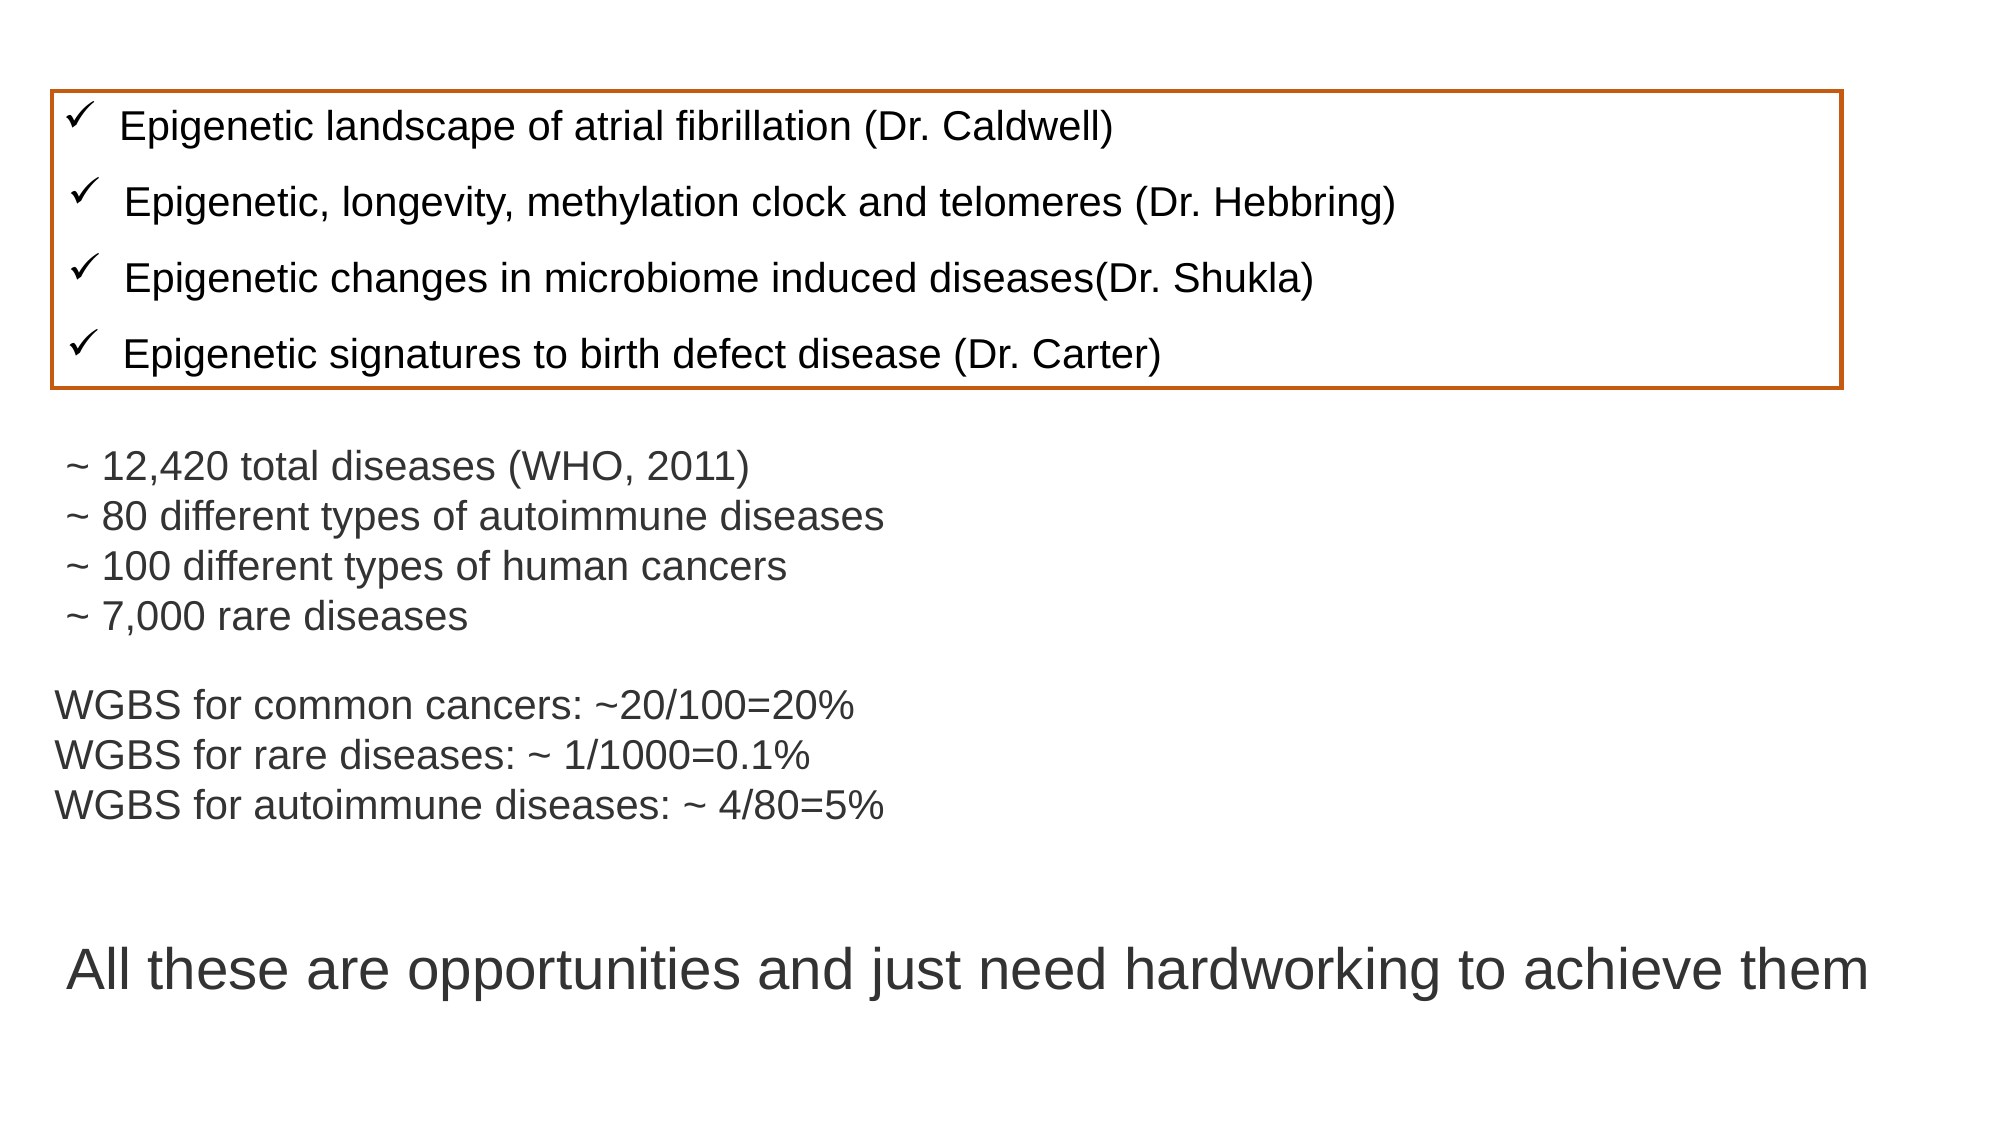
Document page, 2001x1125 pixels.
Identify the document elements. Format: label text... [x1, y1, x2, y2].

text_box ~ 12,420 total diseases (WHO, 2011) ~ 80 different types of autoimmune diseases ~ 100 different types of human cancers ~ 7,000 rare diseases [50, 431, 901, 647]
text_box All these are opportunities and just need hardworking to achieve them [51, 923, 1888, 1009]
text_box [51, 90, 1843, 389]
text_box WGBS for common cancers: ~20/100=20% WGBS for rare diseases: ~ 1/1000=0.1% WGBS for autoimmune diseases: ~ 4/80=5% [39, 670, 901, 835]
